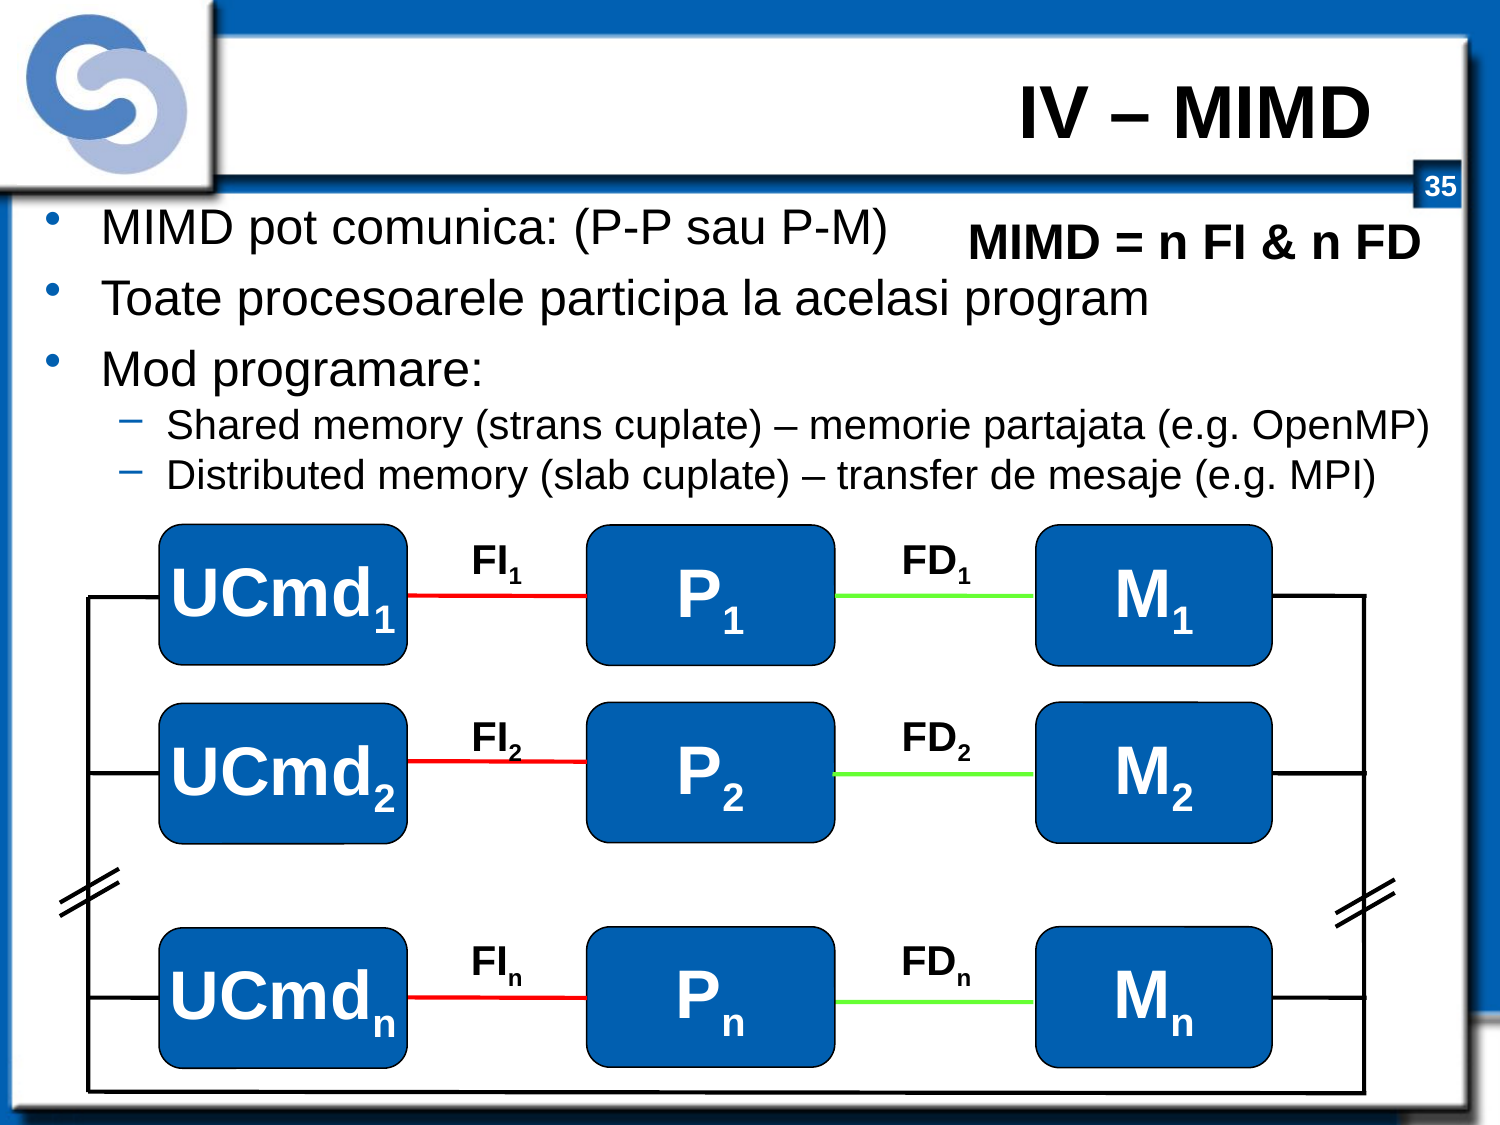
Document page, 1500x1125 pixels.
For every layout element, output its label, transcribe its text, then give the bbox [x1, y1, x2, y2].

text_box FDn [882, 926, 991, 999]
text_box UCmdn [159, 927, 408, 1069]
text_box UCmd1 [159, 524, 408, 665]
text_box FD2 [882, 702, 991, 774]
text_box P1 [586, 525, 835, 666]
text_box FD1 [882, 525, 991, 597]
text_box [1335, 879, 1395, 928]
text_box M1 [1035, 524, 1273, 666]
text_box MIMD = n FI & n FD [952, 206, 1437, 279]
text_box UCmd2 [159, 703, 408, 844]
text_box Pn [586, 926, 835, 1068]
text_box Mn [1035, 926, 1273, 1068]
list MIMD pot comunica: (P-P sau P-M) Toate procesoarele participa la acelasi program Mod programare: Shared memory (strans cuplate) – memorie partajata (e.g. OpenMP) Distributed memory (slab cuplate) – transfer de mesaje (e.g. MPI) [29, 196, 1459, 539]
text_box FI2 [442, 702, 551, 774]
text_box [59, 868, 120, 917]
text_box FIn [442, 926, 551, 999]
text_box P2 [586, 702, 835, 843]
title IV – MIMD [187, 42, 1388, 159]
text_box M2 [1035, 702, 1273, 844]
text_box FI1 [442, 525, 551, 597]
picture [0, 0, 1500, 1125]
